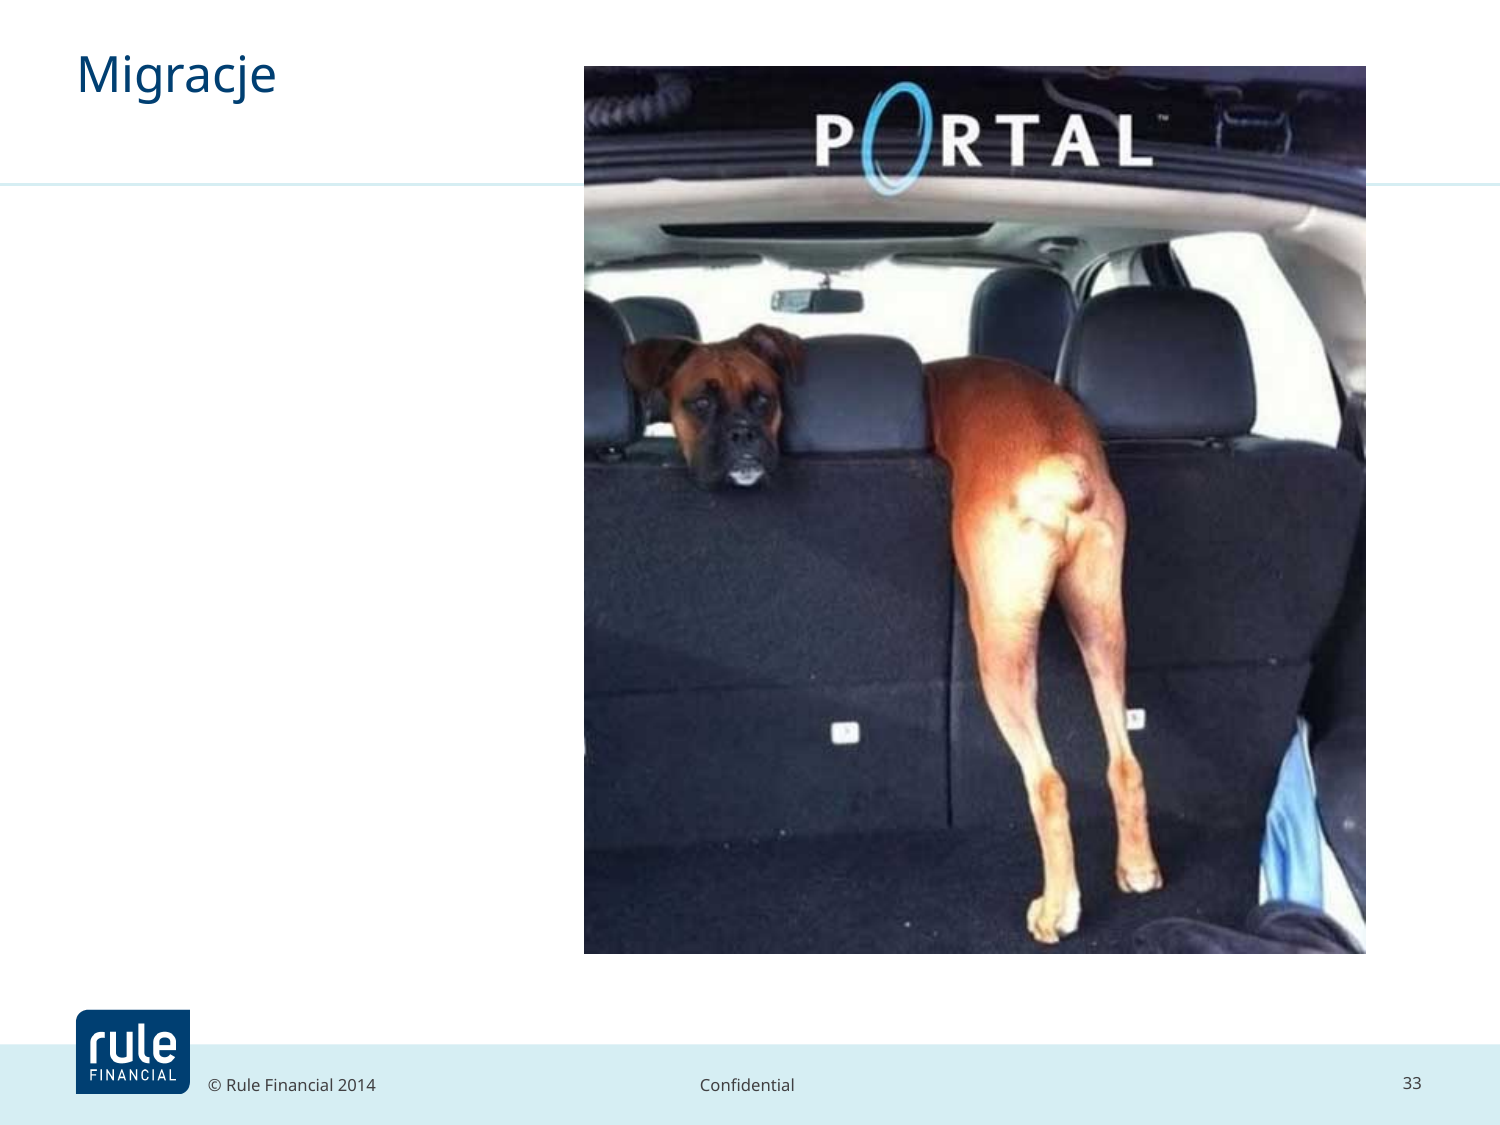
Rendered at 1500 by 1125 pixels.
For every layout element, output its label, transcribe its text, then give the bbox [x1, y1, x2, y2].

picture [75, 1009, 218, 1094]
picture [584, 66, 1367, 955]
title Migracje [75, 42, 1426, 177]
